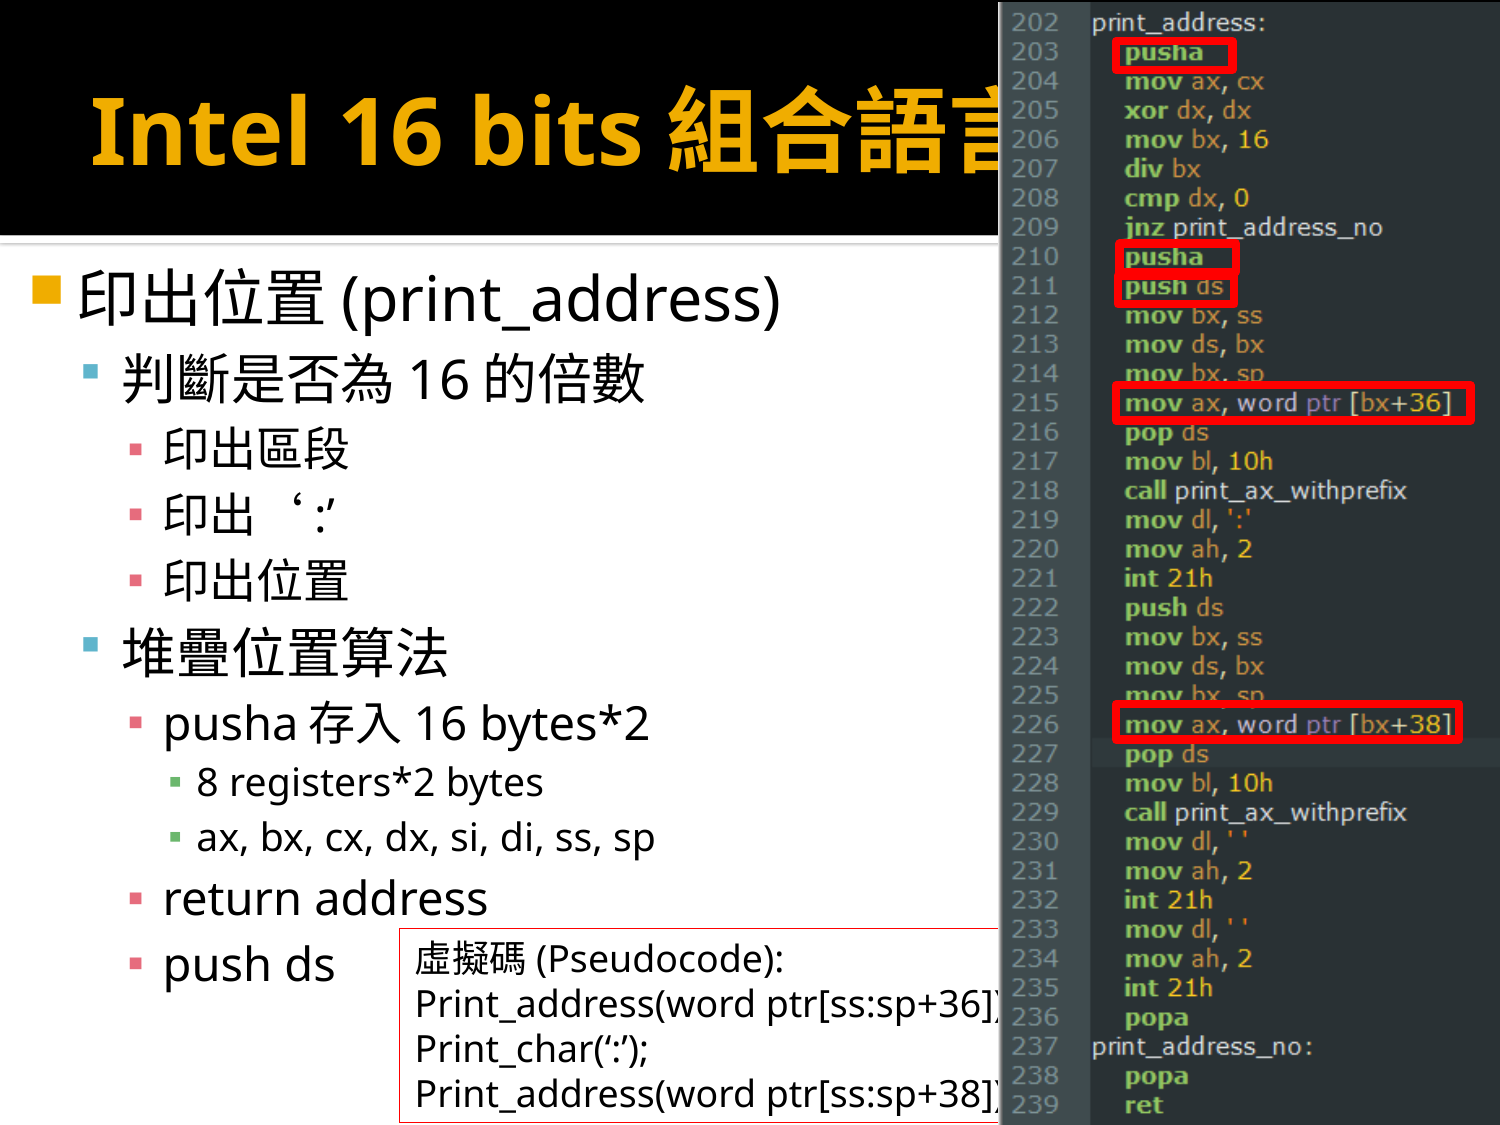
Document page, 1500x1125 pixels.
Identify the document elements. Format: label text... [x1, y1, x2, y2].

list 印出位置(print_address) 判斷是否為16的倍數 印出區段 印出‘:’ 印出位置 堆疊位置算法 pusha存入16 bytes*2 8 registers*2 bytes ax, bx, cx, dx, si, di, ss, sp return address push ds [0, 243, 987, 1003]
title Intel 16 bits組合語言 [75, 25, 993, 231]
picture [997, 2, 1500, 1125]
text_box 虛擬碼(Pseudocode): Print_address(word ptr[ss:sp+36]); Print_char(‘:’); Print_address(word ptr[ss:sp+38]); [399, 928, 993, 1123]
